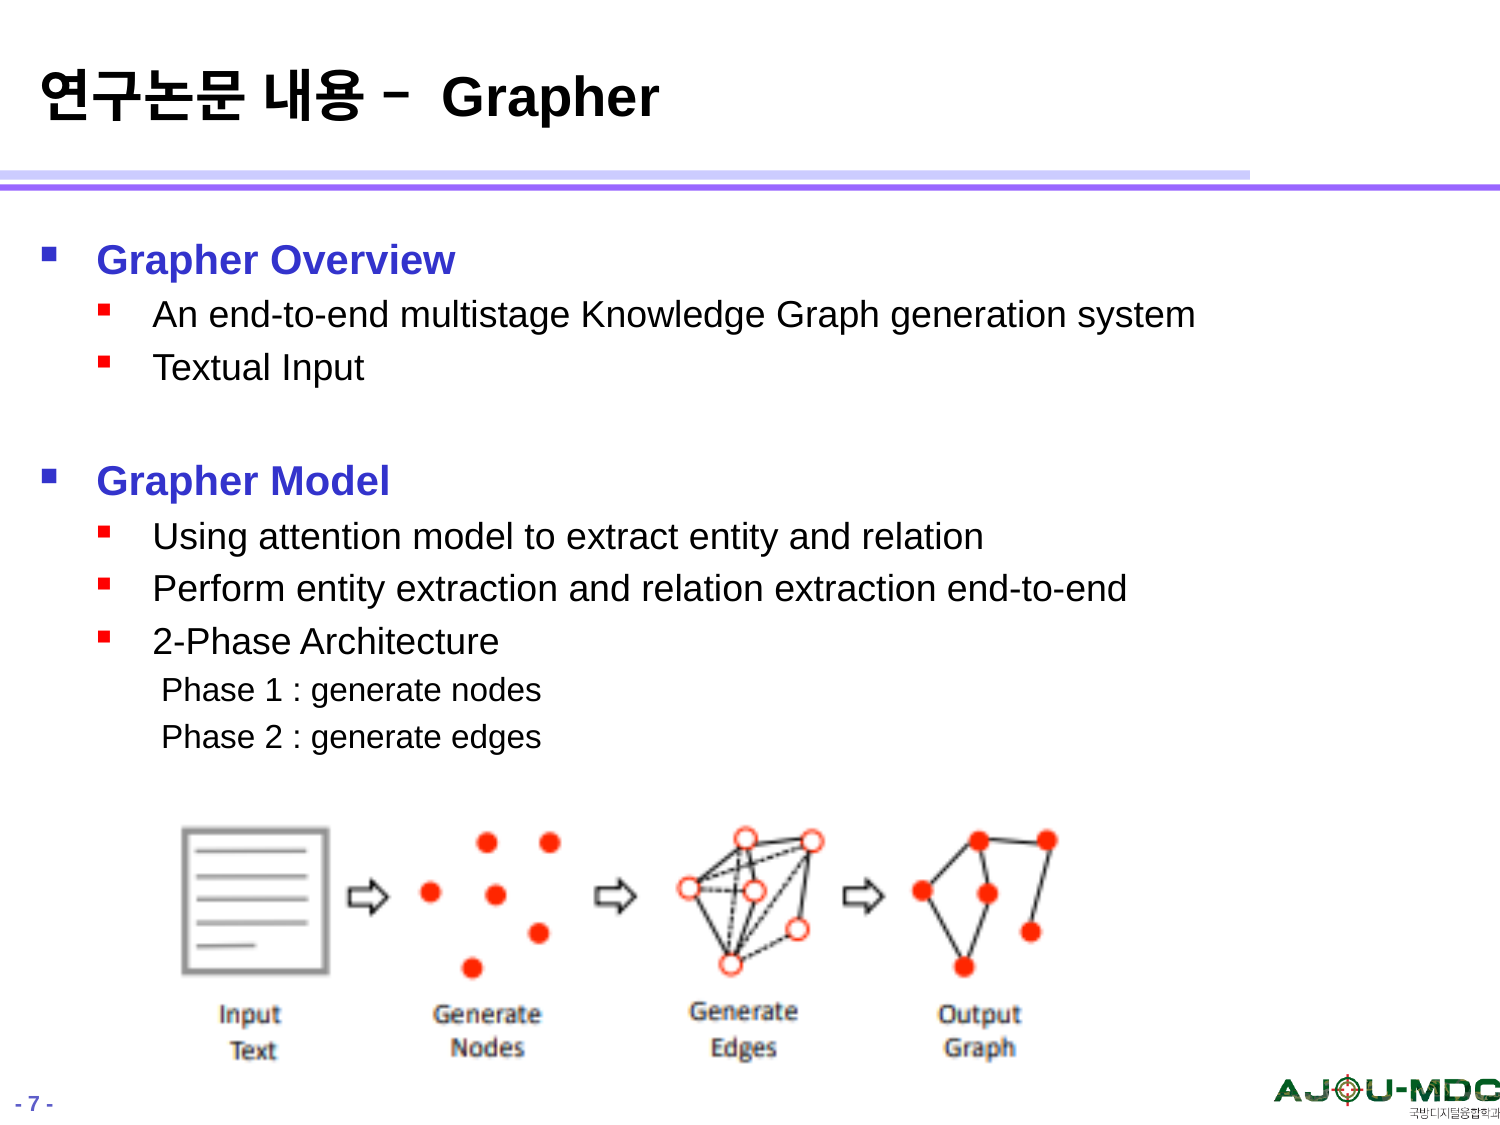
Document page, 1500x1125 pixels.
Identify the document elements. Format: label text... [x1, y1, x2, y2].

text_box - 7 - [0, 1082, 138, 1125]
picture [1271, 1072, 1500, 1122]
title 연구논문 내용 – Grapher [24, 26, 1475, 163]
list Grapher Overview An end-to-end multistage Knowledge Graph generation system Textual Input Grapher Model Using attention model to extract entity and relation Perform entity extraction and relation extraction end-to-end 2-Phase Architecture Phase 1 : generate nodes Phase 2 : generate edges [24, 224, 1475, 1037]
picture [139, 784, 1117, 1092]
